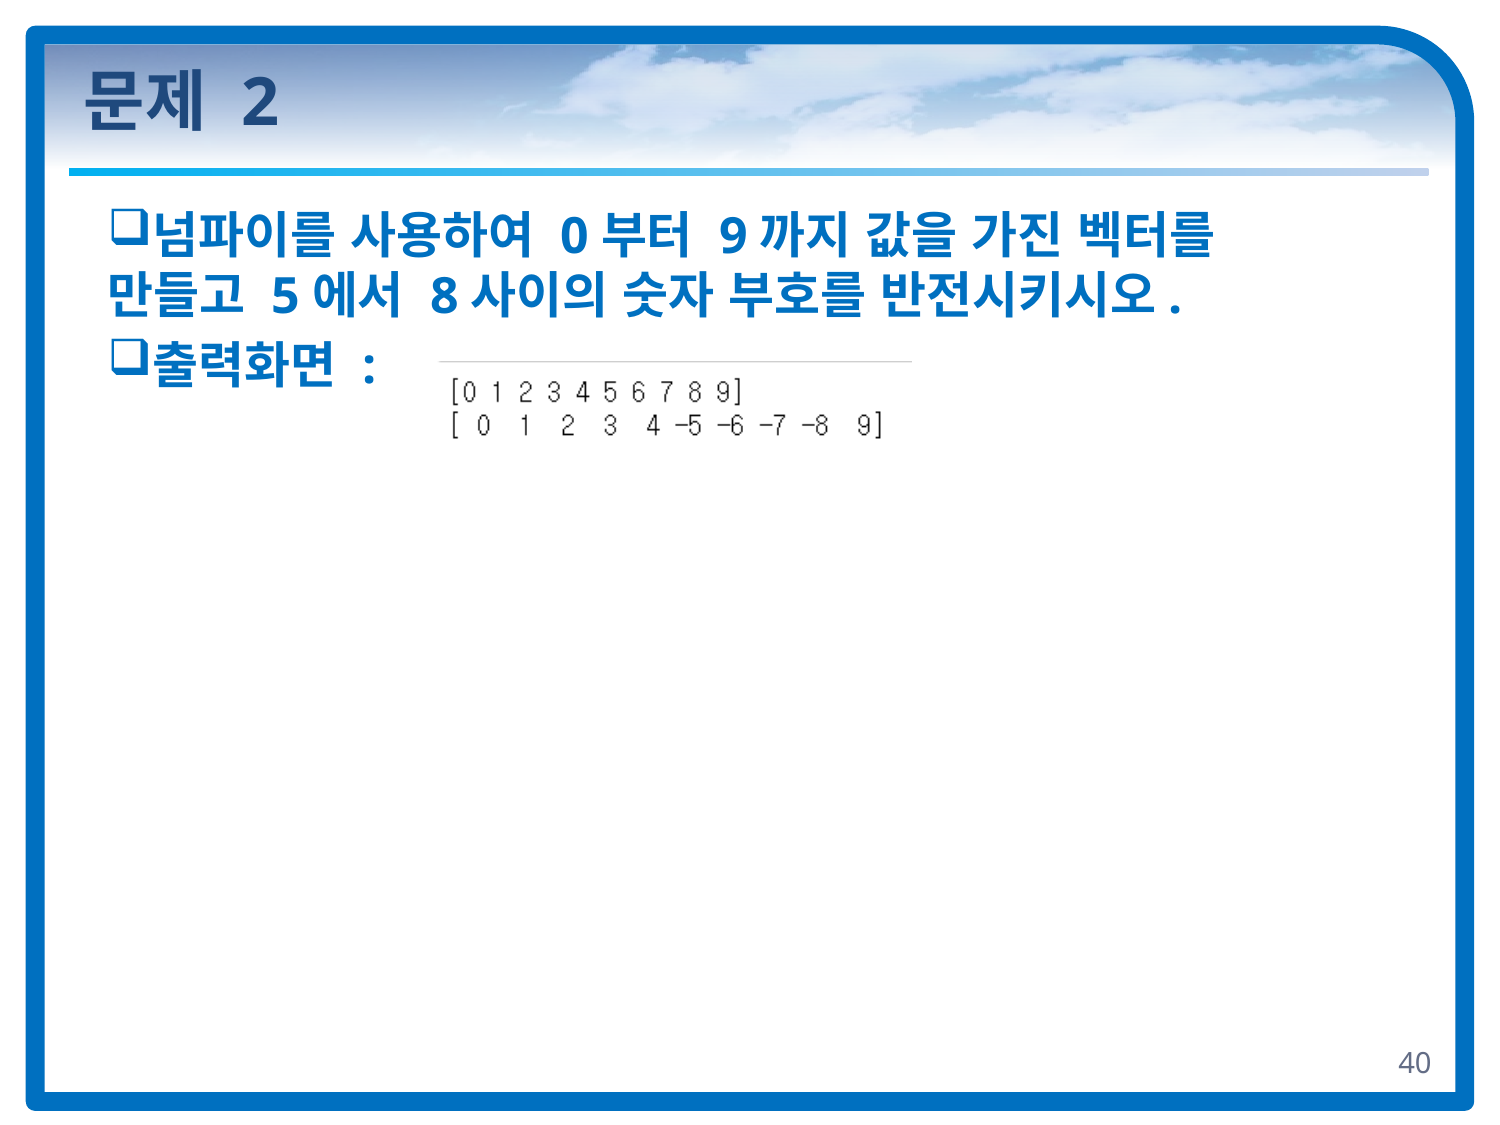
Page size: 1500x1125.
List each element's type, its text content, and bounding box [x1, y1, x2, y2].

slide_number 40 [1344, 1029, 1487, 1100]
picture [418, 361, 912, 453]
title 문제 2 [68, 35, 1419, 163]
list 넘파이를 사용하여 0부터 9까지 값을 가진 벡터를 만들고 5에서 8사이의 숫자 부호를 반전시키시오. 출력화면 : [92, 195, 1329, 1006]
